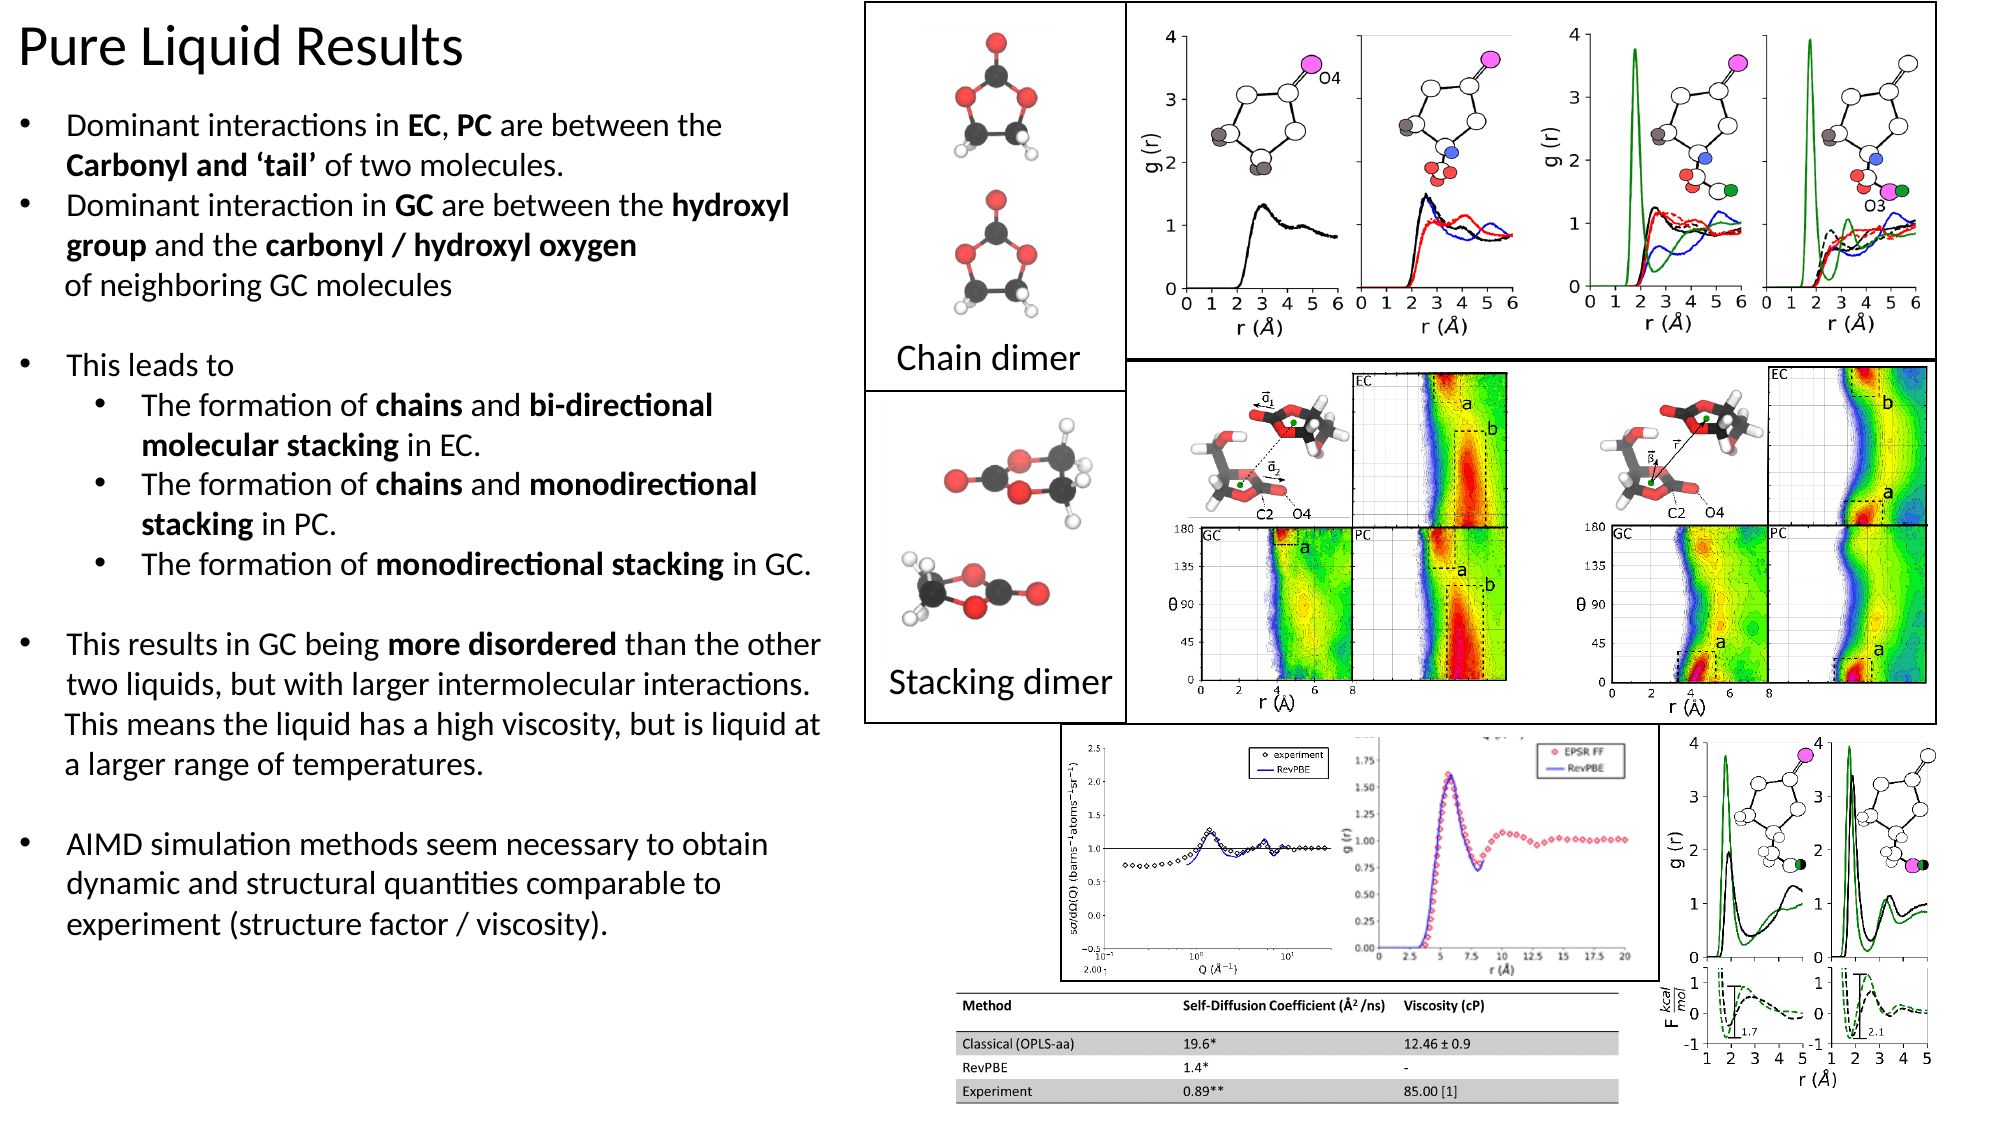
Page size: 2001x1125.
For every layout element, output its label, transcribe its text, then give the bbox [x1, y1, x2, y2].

picture [880, 396, 1107, 663]
text_box Dominant interactions in EC, PC are between the Carbonyl and ‘tail’ of two molecules. Dominant interaction in GC are between the hydroxyl group and the carbonyl / hydroxyl oxygen of neighboring GC molecules This leads to The formation of chains and bi-directional molecular stacking in EC. The formation of chains and monodirectional stacking in PC. The formation of monodirectional stacking in GC. This results in GC being more disordered than the other two liquids, but with larger intermolecular interactions. This means the liquid has a high viscosity, but is liquid at a larger range of temperatures. AIMD simulation methods seem necessary to obtain dynamic and structural quantities comparable to experiment (structure factor / viscosity). [4, 95, 850, 949]
text_box [864, 390, 1127, 724]
text_box [1060, 724, 1660, 982]
text_box [1127, 1, 1937, 361]
picture [925, 24, 1062, 330]
picture [1167, 372, 1508, 713]
text_box [1127, 361, 1937, 725]
picture [1577, 366, 1929, 717]
picture [1067, 716, 1936, 1088]
picture [1141, 28, 1920, 337]
text_box [864, 1, 1127, 390]
picture [956, 991, 1619, 1109]
text_box Pure Liquid Results [3, 0, 480, 85]
